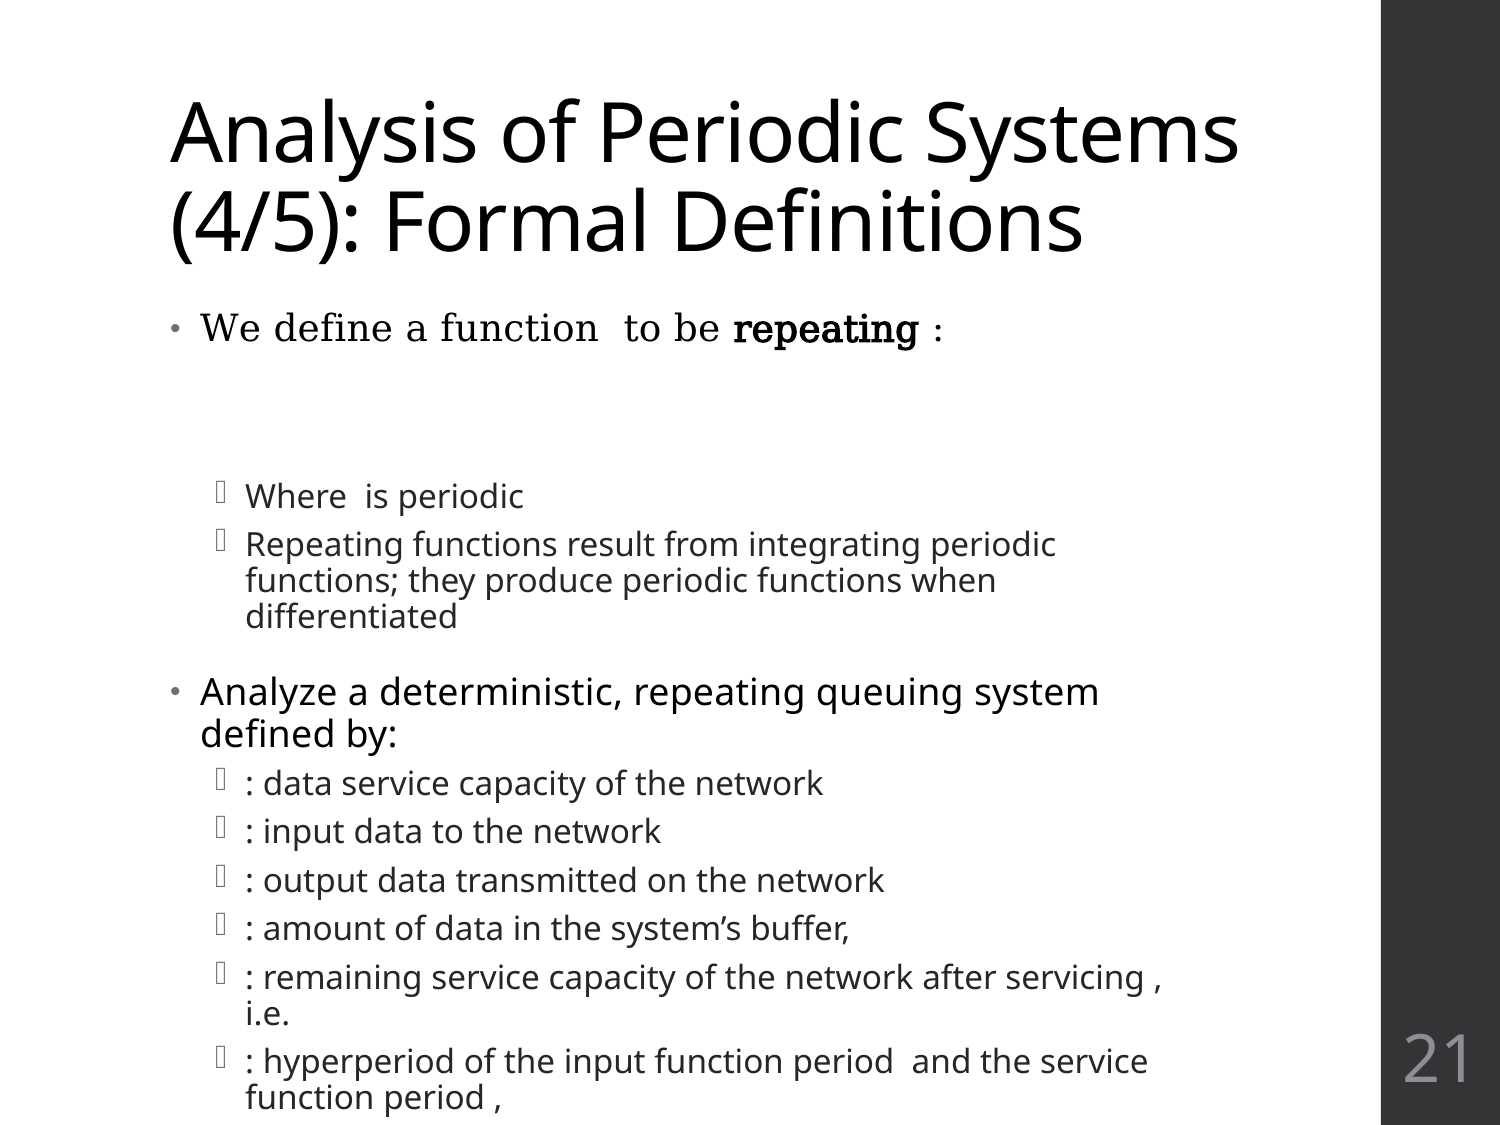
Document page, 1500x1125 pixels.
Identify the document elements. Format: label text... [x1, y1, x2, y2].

slide_number 21 [1384, 1012, 1498, 1110]
title Analysis of Periodic Systems (4/5): Formal Definitions [155, 60, 1348, 278]
